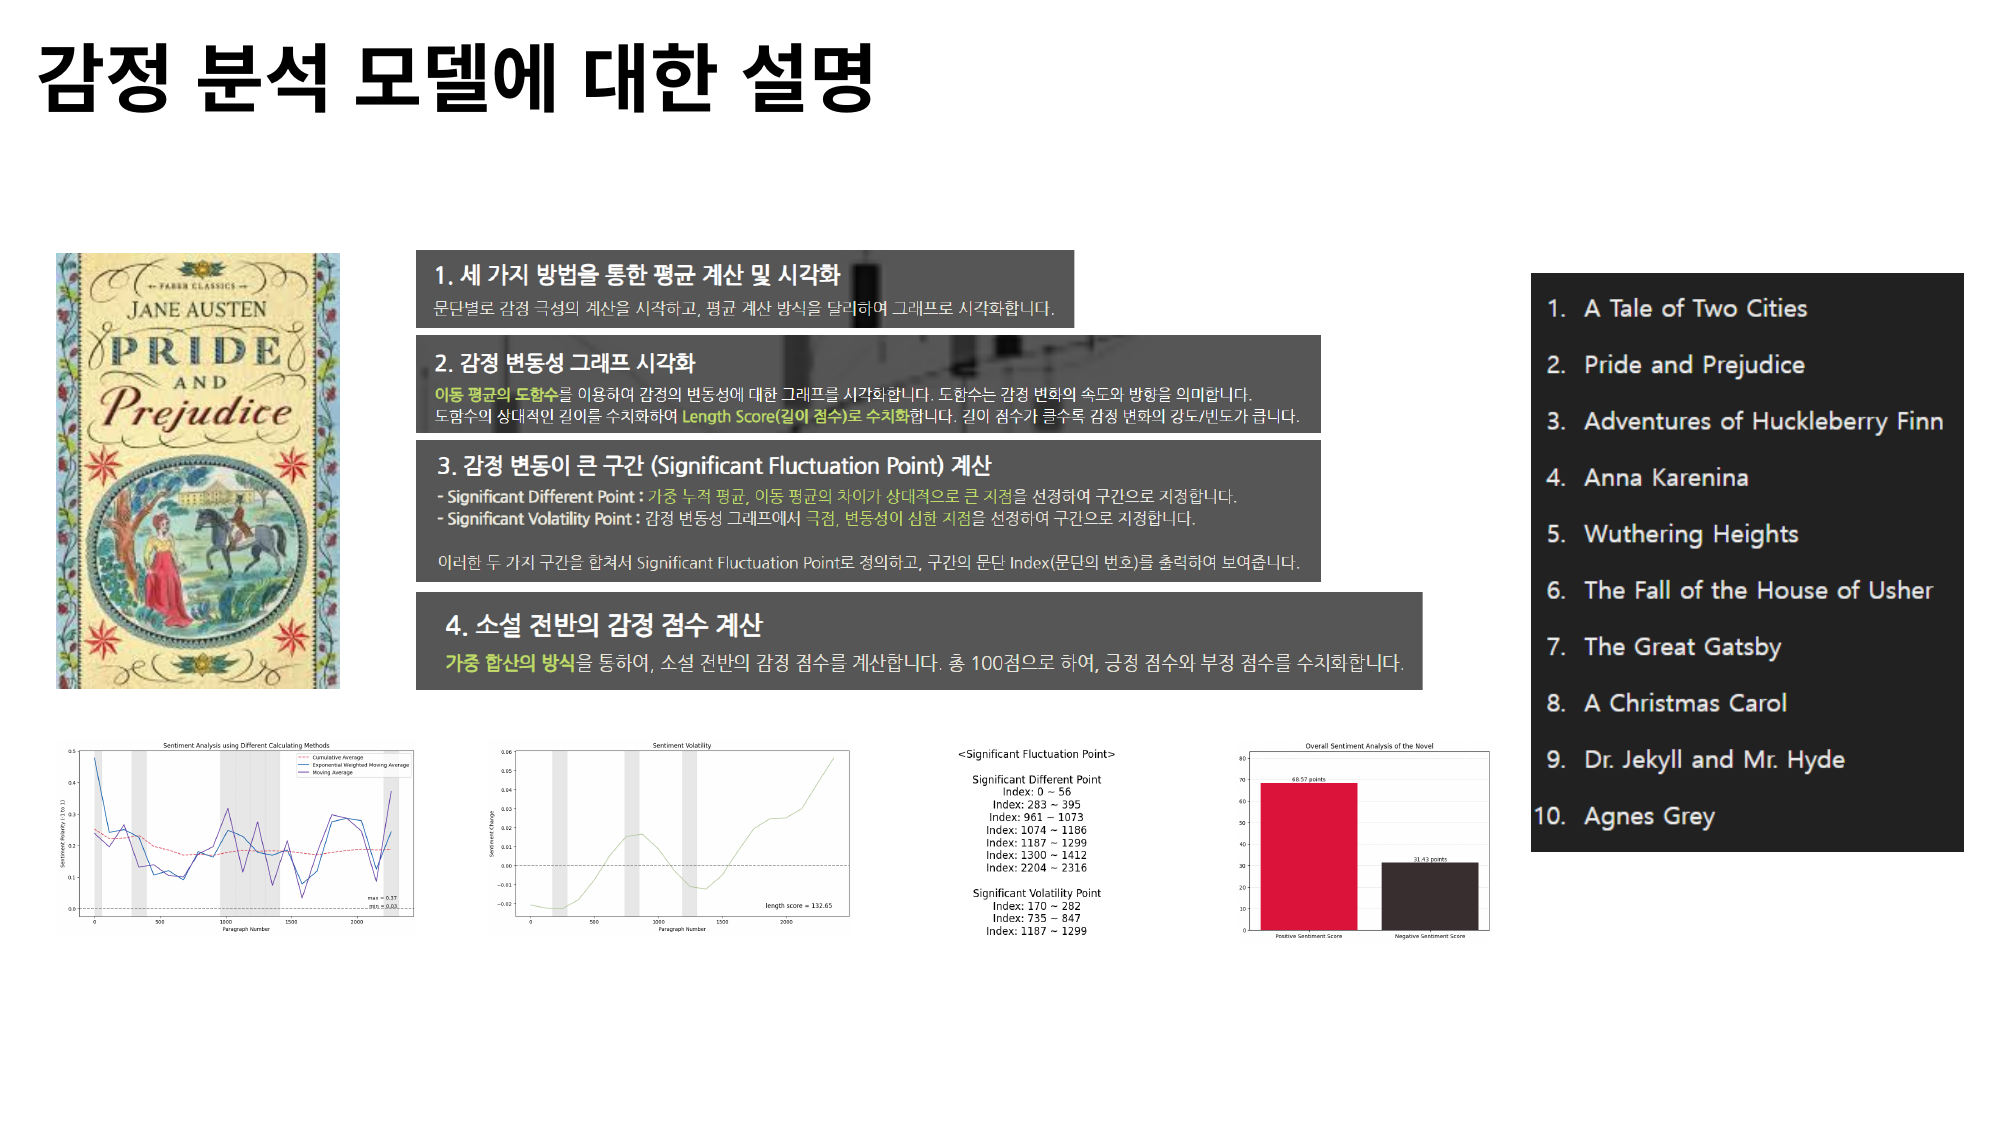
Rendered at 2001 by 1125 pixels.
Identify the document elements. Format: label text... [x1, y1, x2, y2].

picture [415, 439, 1322, 583]
picture [415, 591, 1424, 690]
picture [486, 738, 1493, 944]
picture [415, 250, 1075, 329]
picture [57, 738, 417, 936]
picture [1530, 273, 1964, 852]
text_box 감정 분석 모델에 대한 설명 [21, 24, 894, 130]
picture [415, 334, 1322, 433]
picture [56, 252, 341, 690]
